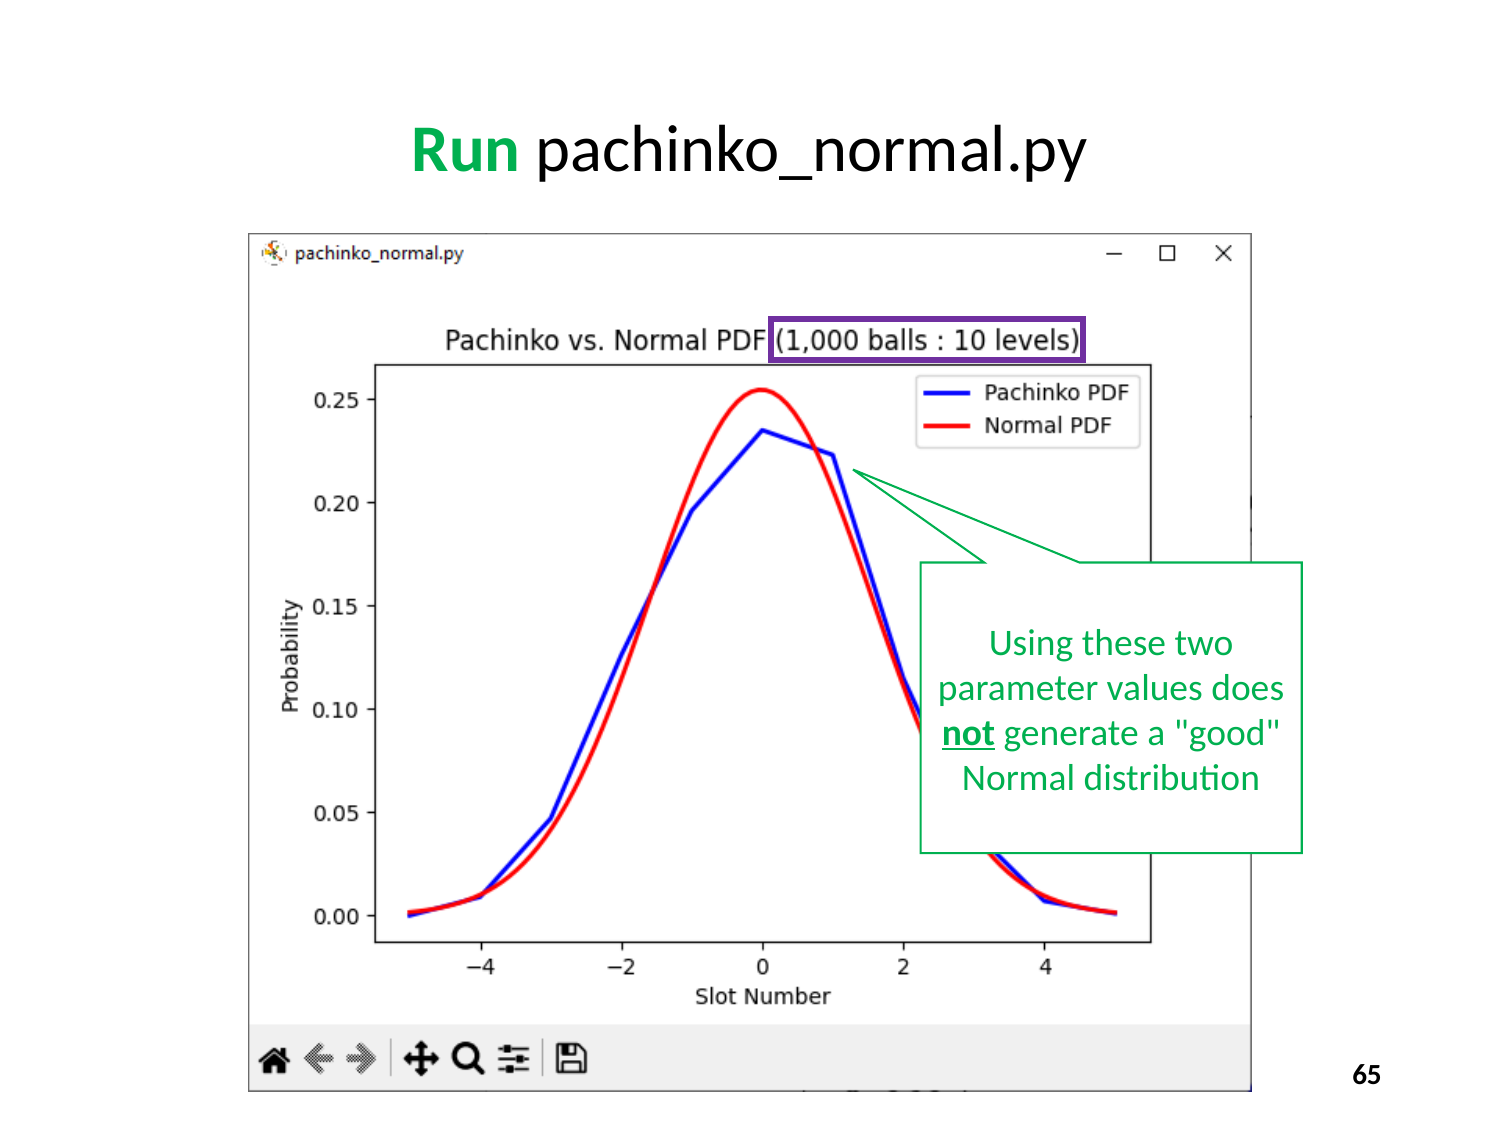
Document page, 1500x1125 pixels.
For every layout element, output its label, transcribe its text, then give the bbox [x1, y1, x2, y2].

picture [248, 233, 1252, 1092]
title Run pachinko_normal.py [103, 59, 1397, 241]
text_box Using these two parameter values does not generate a "good" Normal distribution [1252, 561, 1303, 855]
slide_number 65 [1059, 1042, 1397, 1103]
